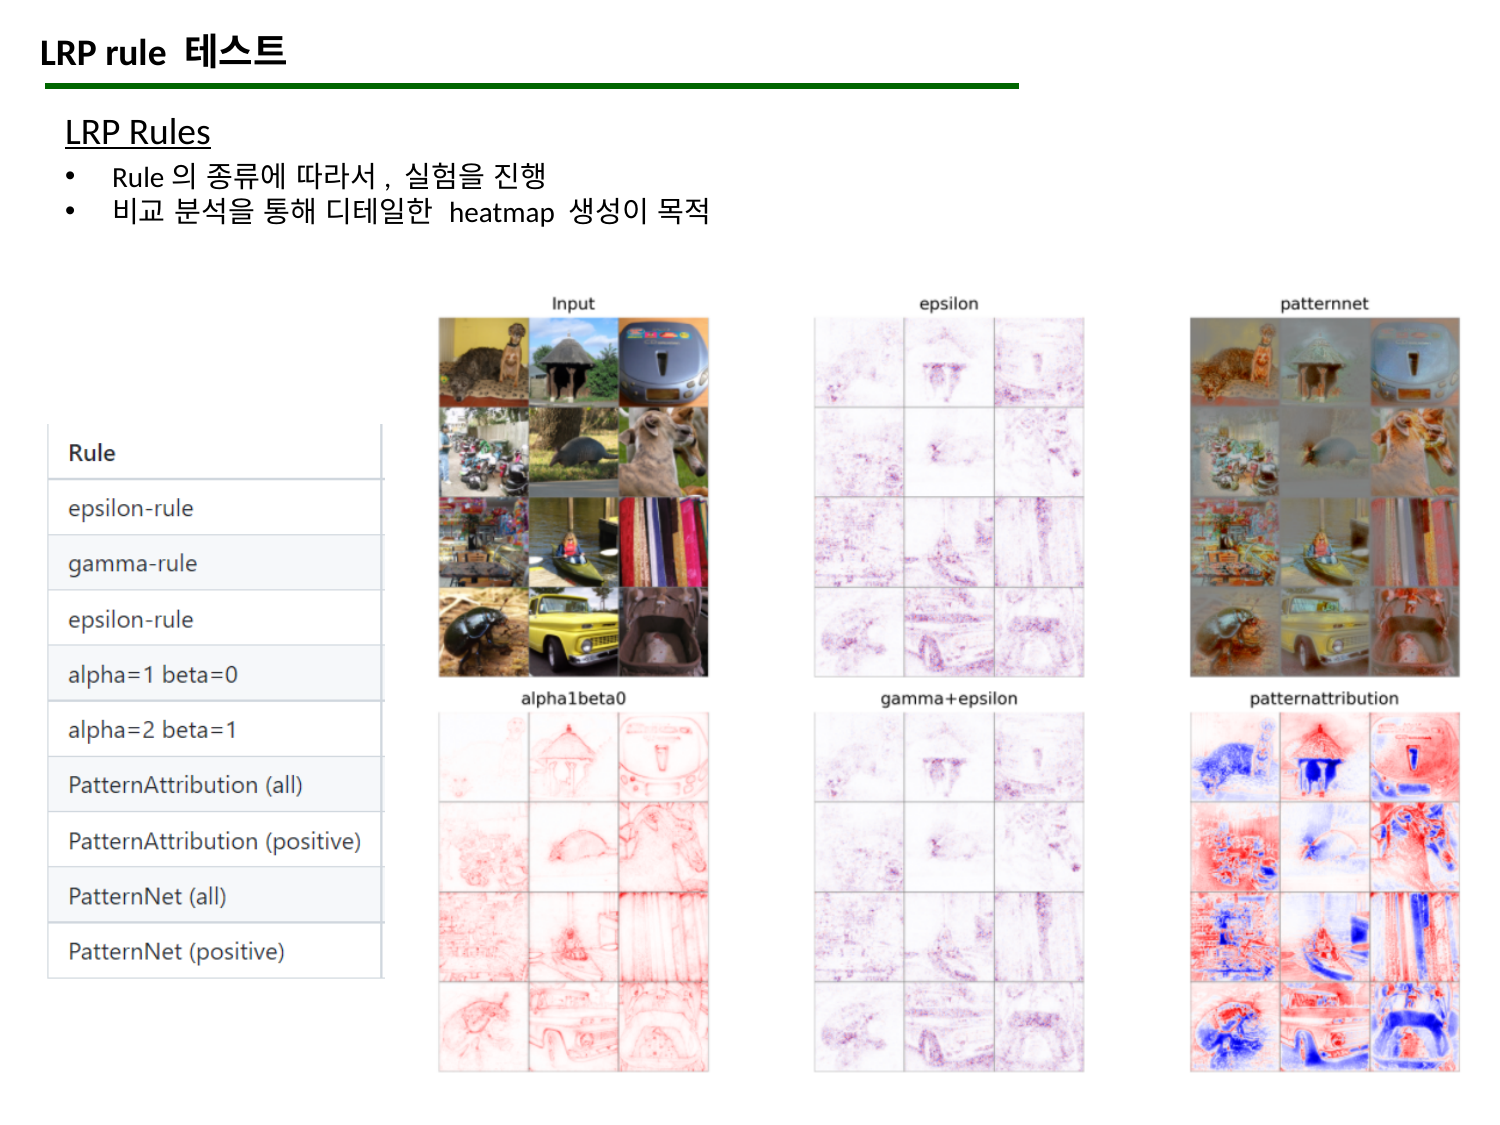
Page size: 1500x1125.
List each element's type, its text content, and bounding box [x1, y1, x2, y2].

text_box Rule의 종류에 따라서, 실험을 진행 비교 분석을 통해 디테일한 heatmap 생성이 목적 [50, 150, 854, 271]
text_box LRP Rules [50, 99, 317, 150]
picture [429, 288, 1488, 1102]
text_box LRP rule 테스트 [25, 20, 910, 81]
picture [44, 424, 385, 980]
